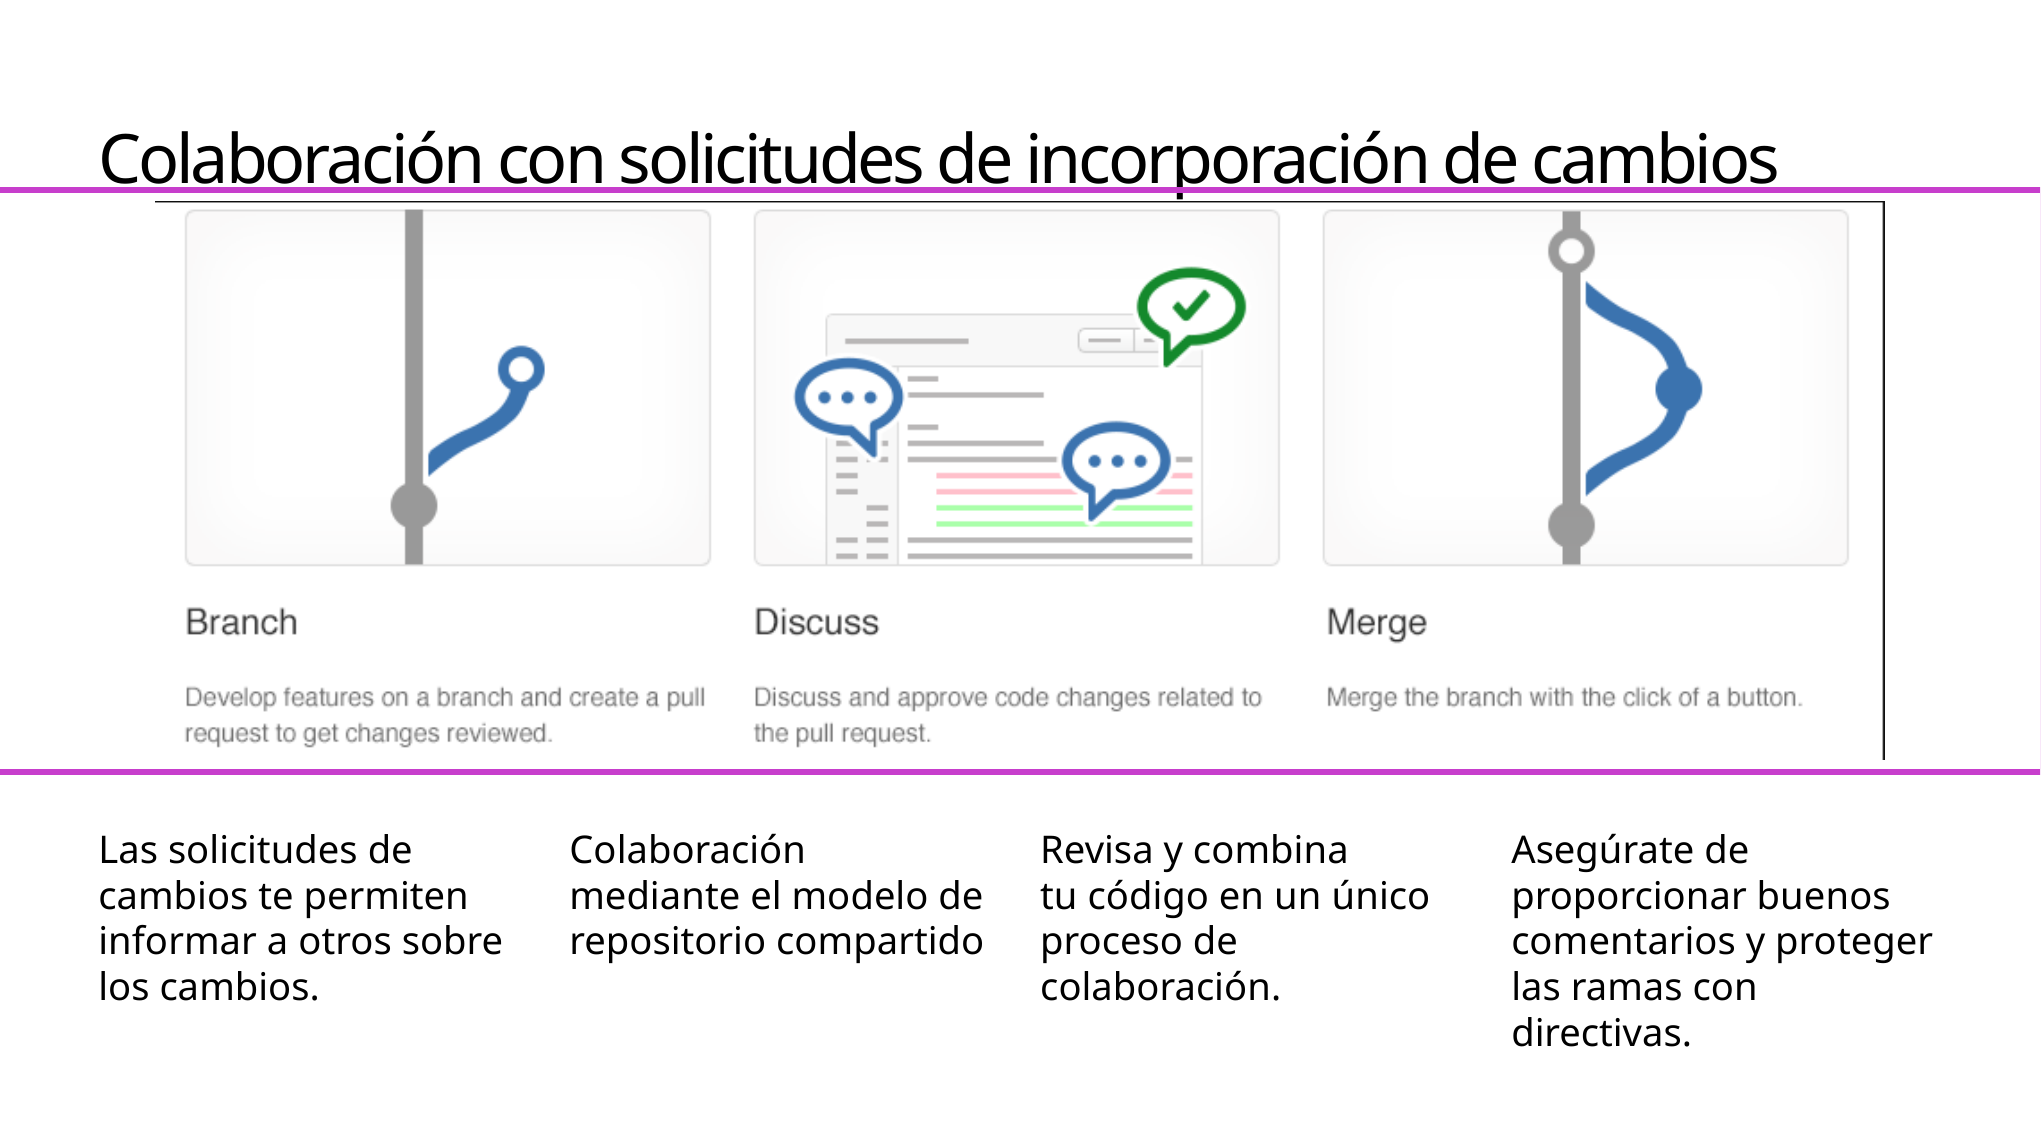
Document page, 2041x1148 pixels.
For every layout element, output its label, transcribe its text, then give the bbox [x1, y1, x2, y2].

title Colaboración con solicitudes de incorporación de cambios [98, 97, 1941, 181]
text_box Revisa y combina tu código en un único proceso de colaboración. [1040, 825, 1470, 1009]
text_box Asegúrate de proporcionar buenos comentarios y proteger las ramas con directivas. [1511, 825, 1941, 1055]
list Las solicitudes de cambios te permiten informar a otros sobre los cambios. [98, 825, 528, 1015]
list Colaboración mediante el modelo de repositorio compartido [569, 825, 999, 967]
picture [0, 192, 2041, 770]
